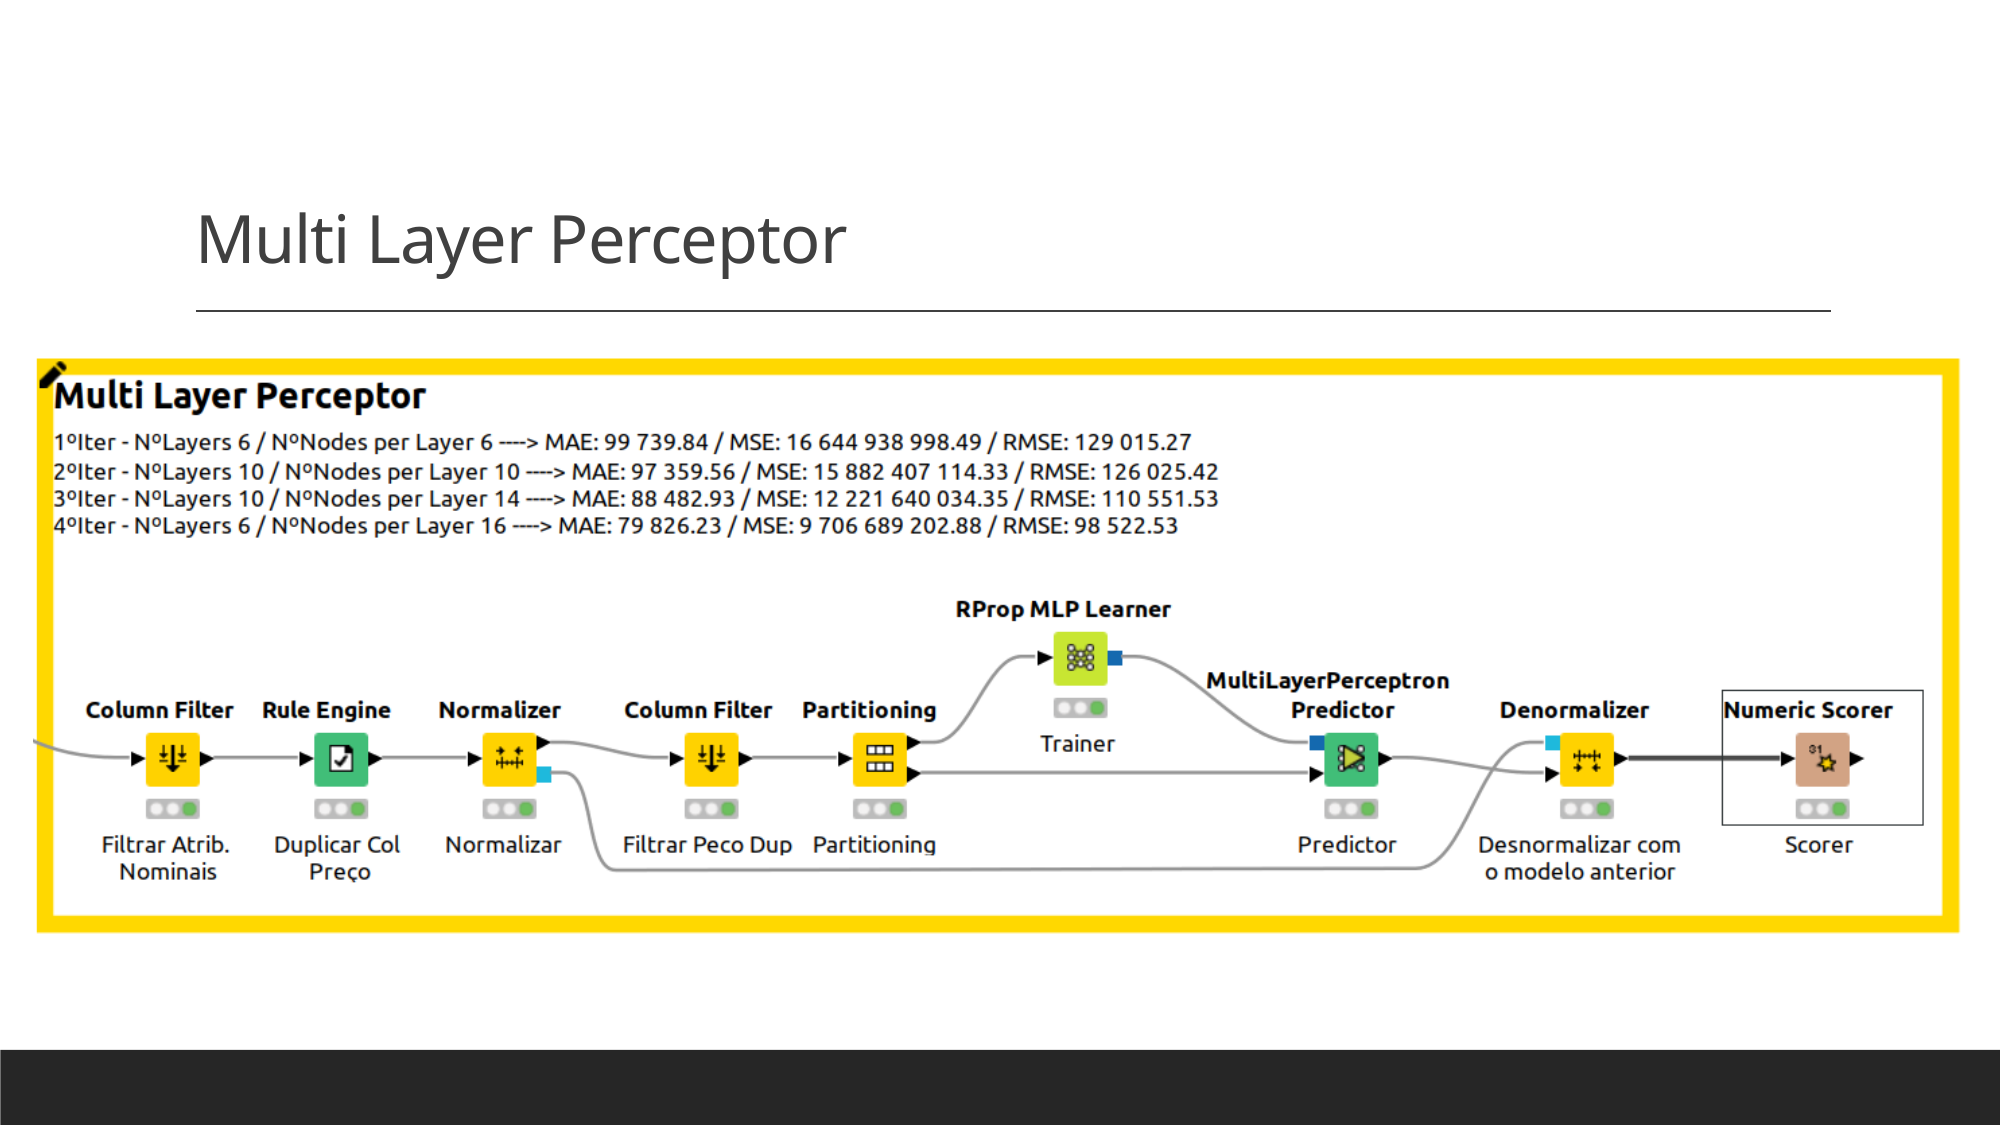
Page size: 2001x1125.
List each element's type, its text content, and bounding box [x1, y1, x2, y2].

title Multi Layer Perceptor [180, 47, 1830, 285]
picture [33, 355, 1967, 940]
